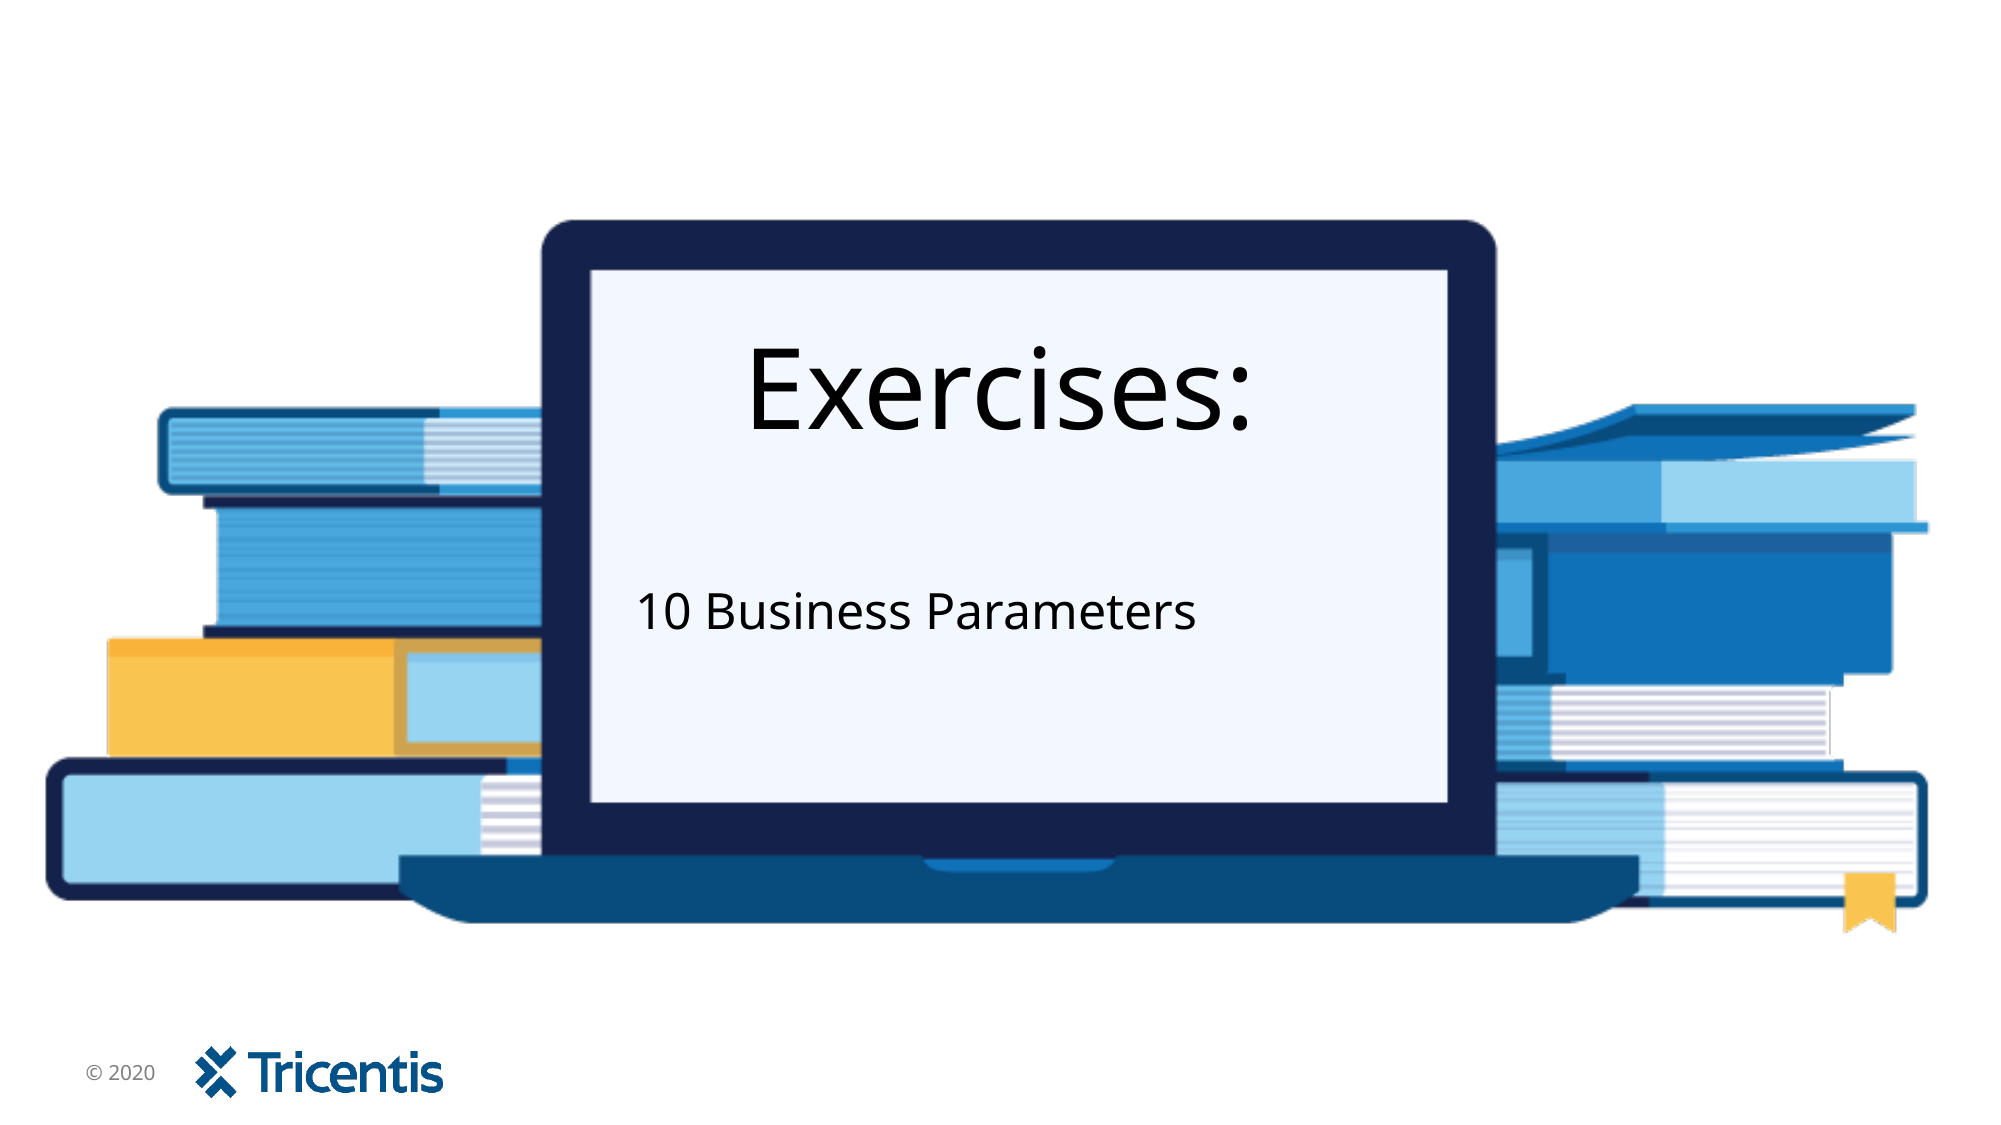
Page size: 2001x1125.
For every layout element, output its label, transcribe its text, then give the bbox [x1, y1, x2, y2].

title 10 Business Parameters [619, 439, 1407, 788]
picture [26, 0, 1942, 1125]
